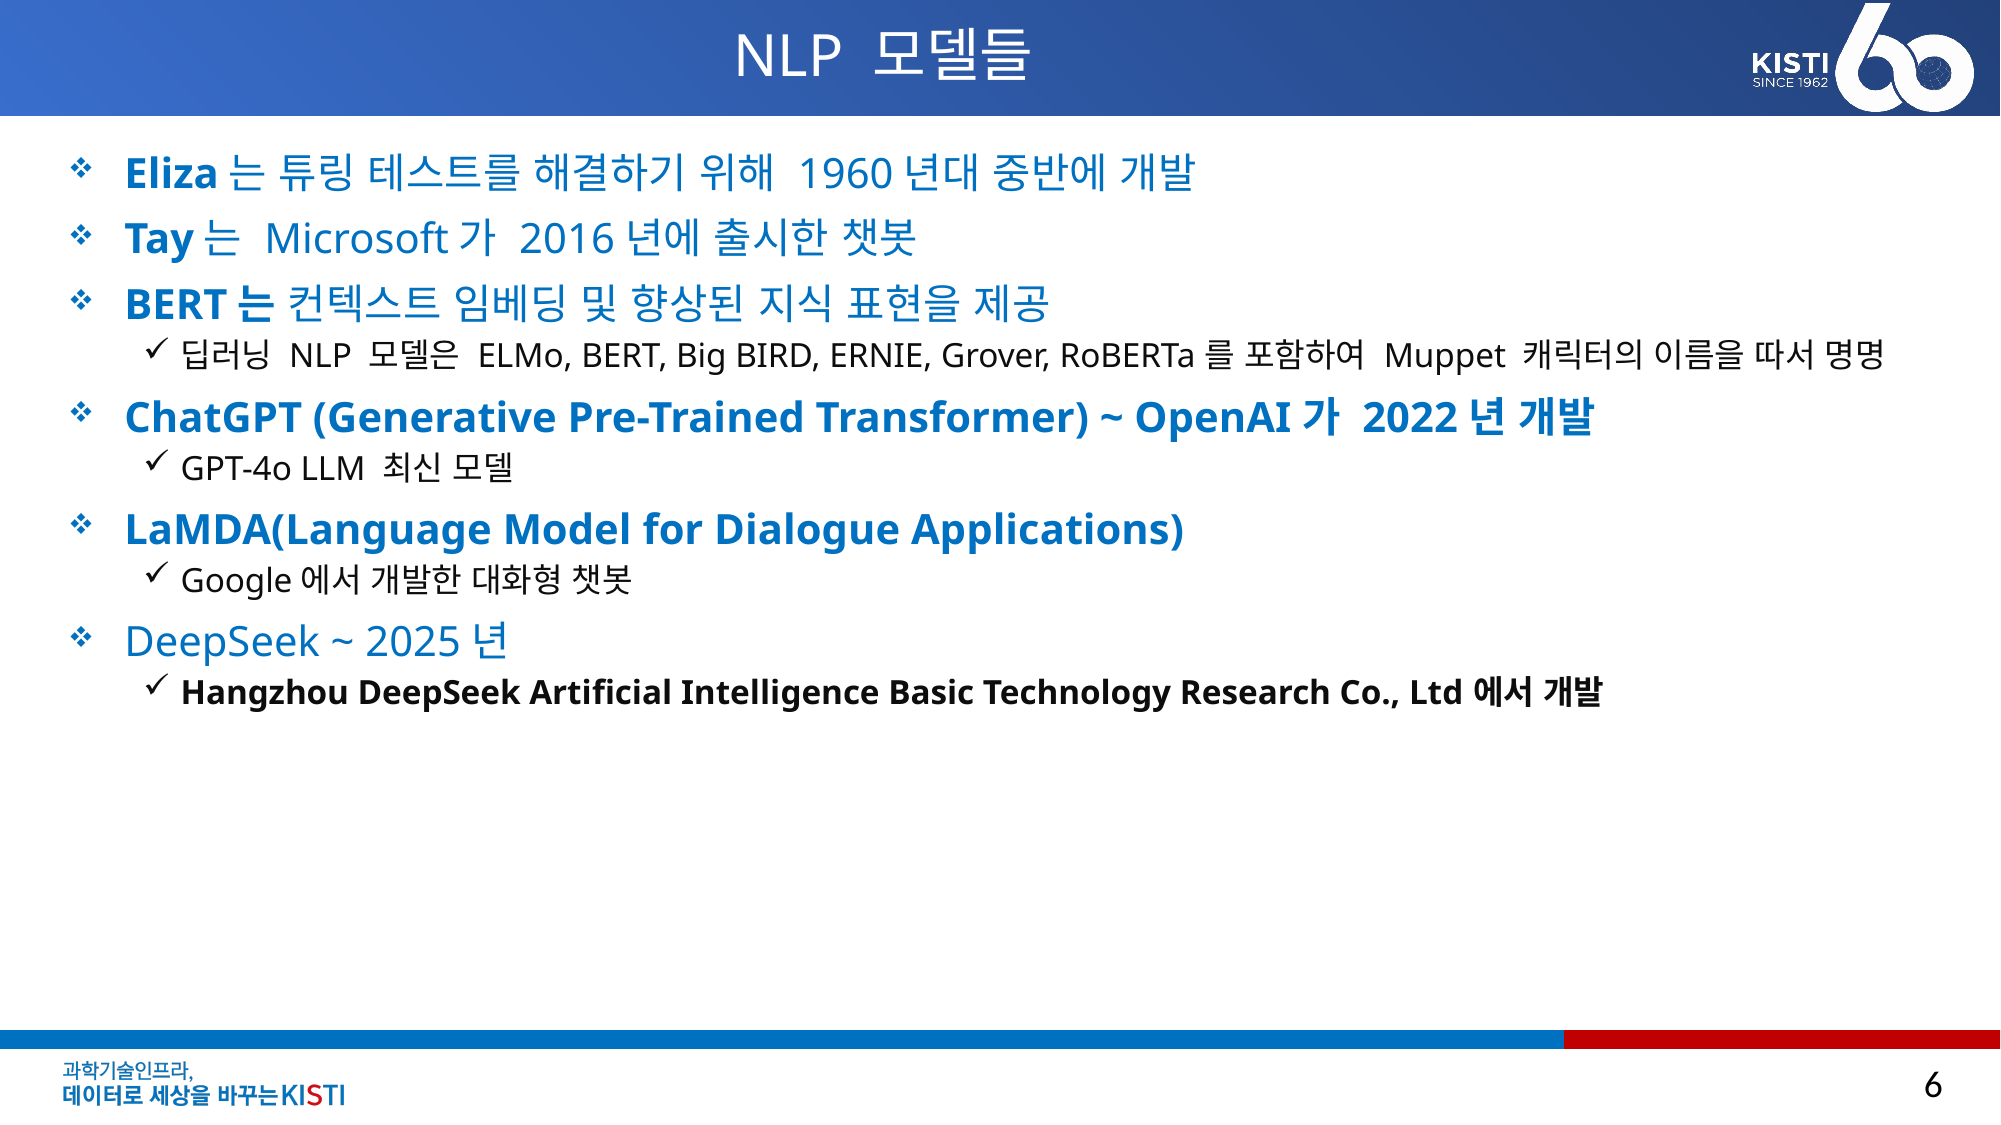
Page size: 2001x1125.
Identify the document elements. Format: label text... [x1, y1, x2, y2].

title NLP 모델들 [63, 0, 1720, 116]
list Eliza는 튜링 테스트를 해결하기 위해 1960년대 중반에 개발 Tay는 Microsoft가 2016년에 출시한 챗봇 BERT는 컨텍스트 임베딩 및 향상된 지식 표현을 제공 딥러닝 NLP 모델은 ELMo, BERT, Big BIRD, ERNIE, Grover, RoBERTa를 포함하여 Muppet 캐릭터의 이름을 따서 명명 ChatGPT (Generative Pre-Trained Transformer) ~ OpenAI가 2022년 개발 GPT-4o LLM 최신 모델 LaMDA(Language Model for Dialogue Applications) Google에서 개발한 대화형 챗봇 DeepSeek ~ 2025년 Hangzhou DeepSeek Artificial Intelligence Basic Technology Research Co., Ltd에서 개발 [53, 144, 1947, 1015]
picture [63, 1061, 344, 1106]
slide_number 6 [1605, 1053, 1958, 1113]
picture [1753, 3, 1974, 112]
